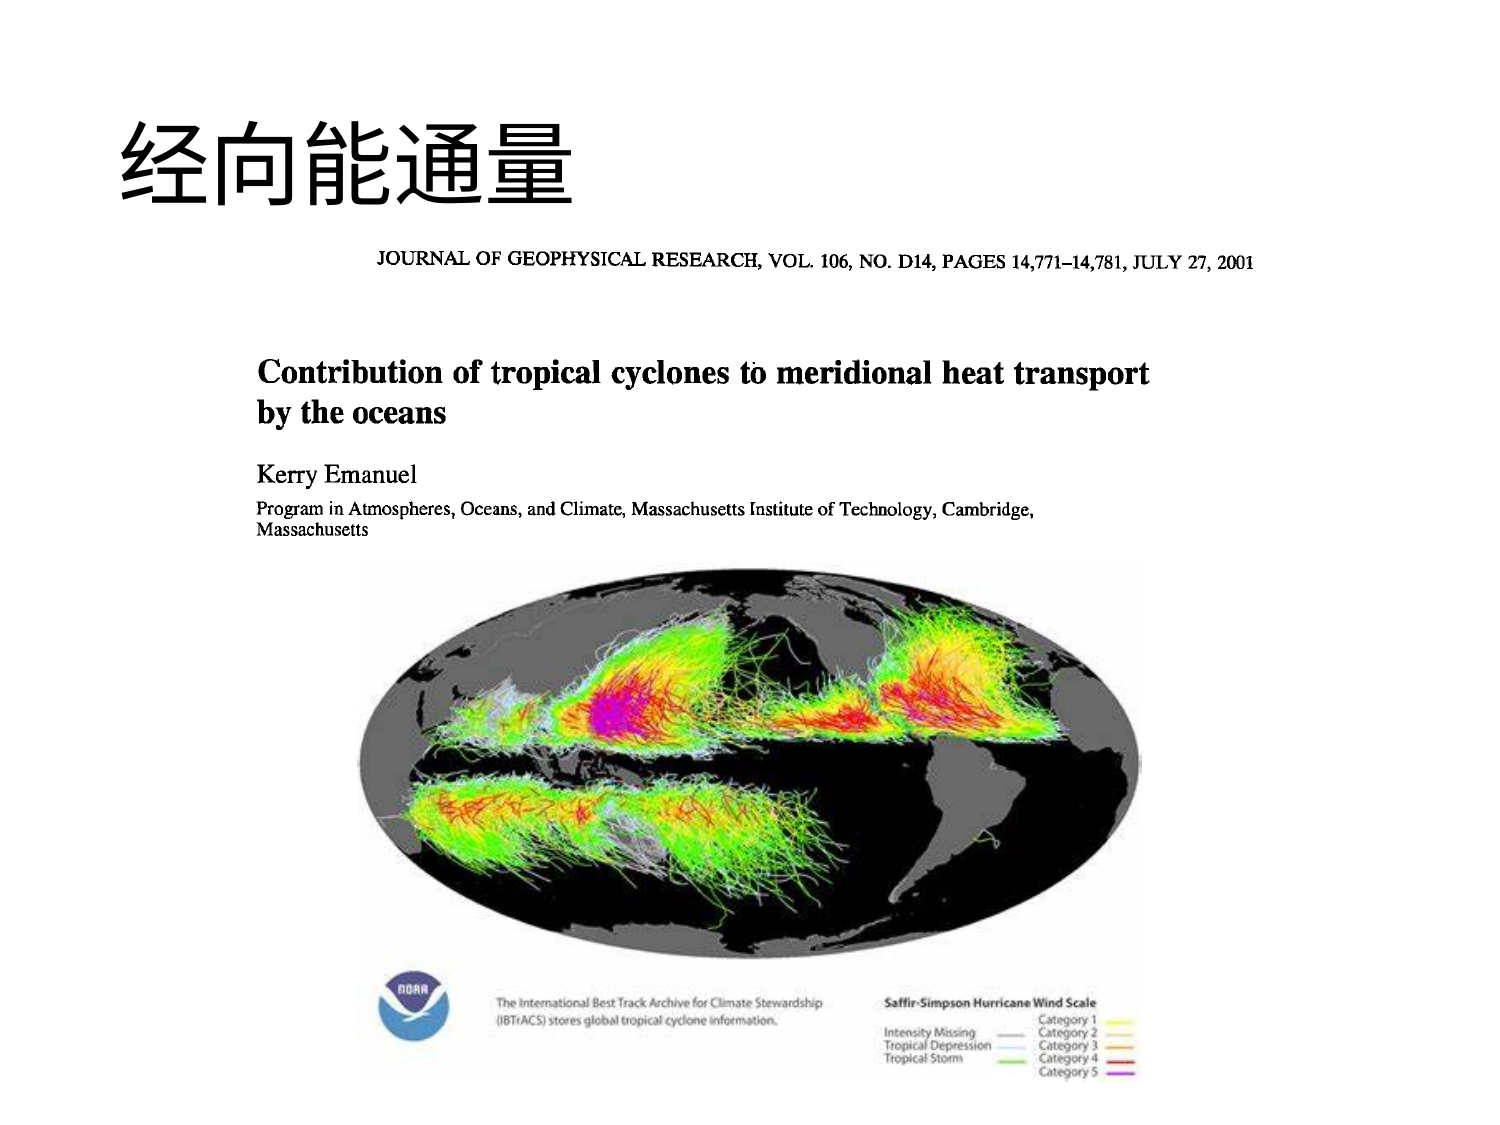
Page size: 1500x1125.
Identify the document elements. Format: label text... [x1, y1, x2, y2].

picture [240, 230, 1260, 551]
picture [357, 562, 1142, 1082]
title 经向能通量 [103, 59, 1397, 278]
